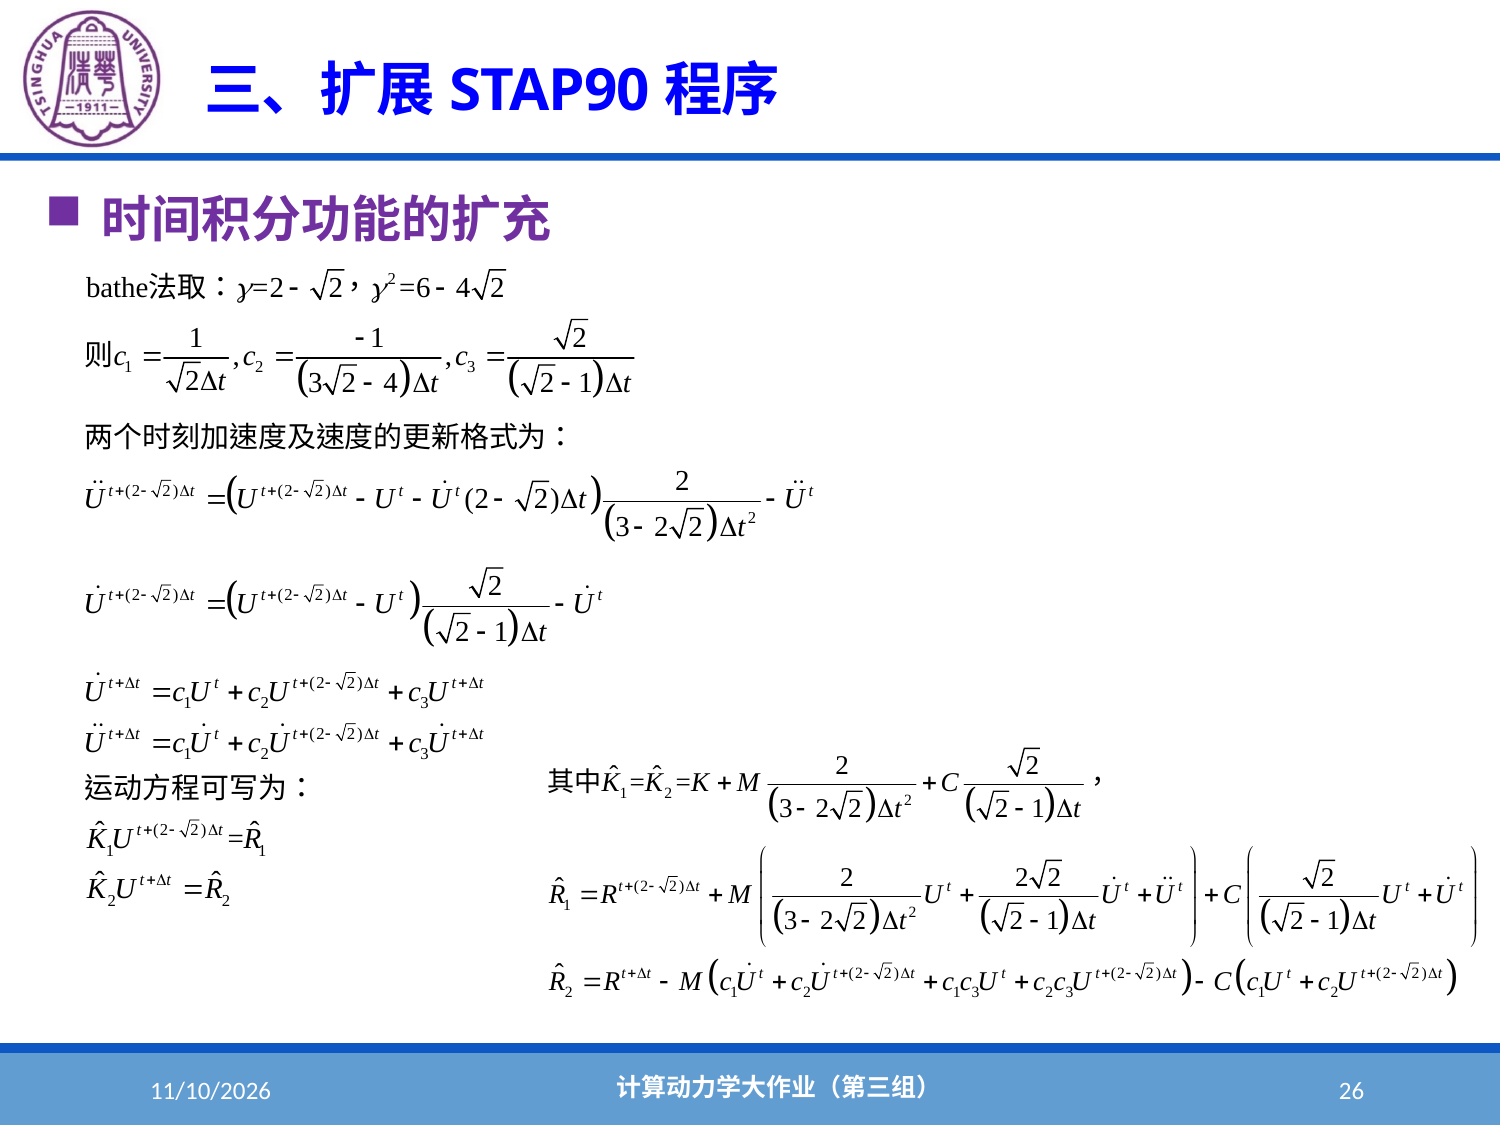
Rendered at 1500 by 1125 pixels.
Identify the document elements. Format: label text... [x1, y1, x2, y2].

text_box 三、扩展STAP90程序 [189, 36, 927, 130]
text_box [543, 741, 1485, 1047]
slide_number 26 [1218, 1059, 1380, 1120]
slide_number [135, 1059, 440, 1120]
picture [19, 8, 164, 150]
footer 计算动力学大作业（第三组） [387, 1052, 1171, 1120]
text_box 时间积分功能的扩充 [30, 180, 952, 256]
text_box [81, 262, 823, 913]
